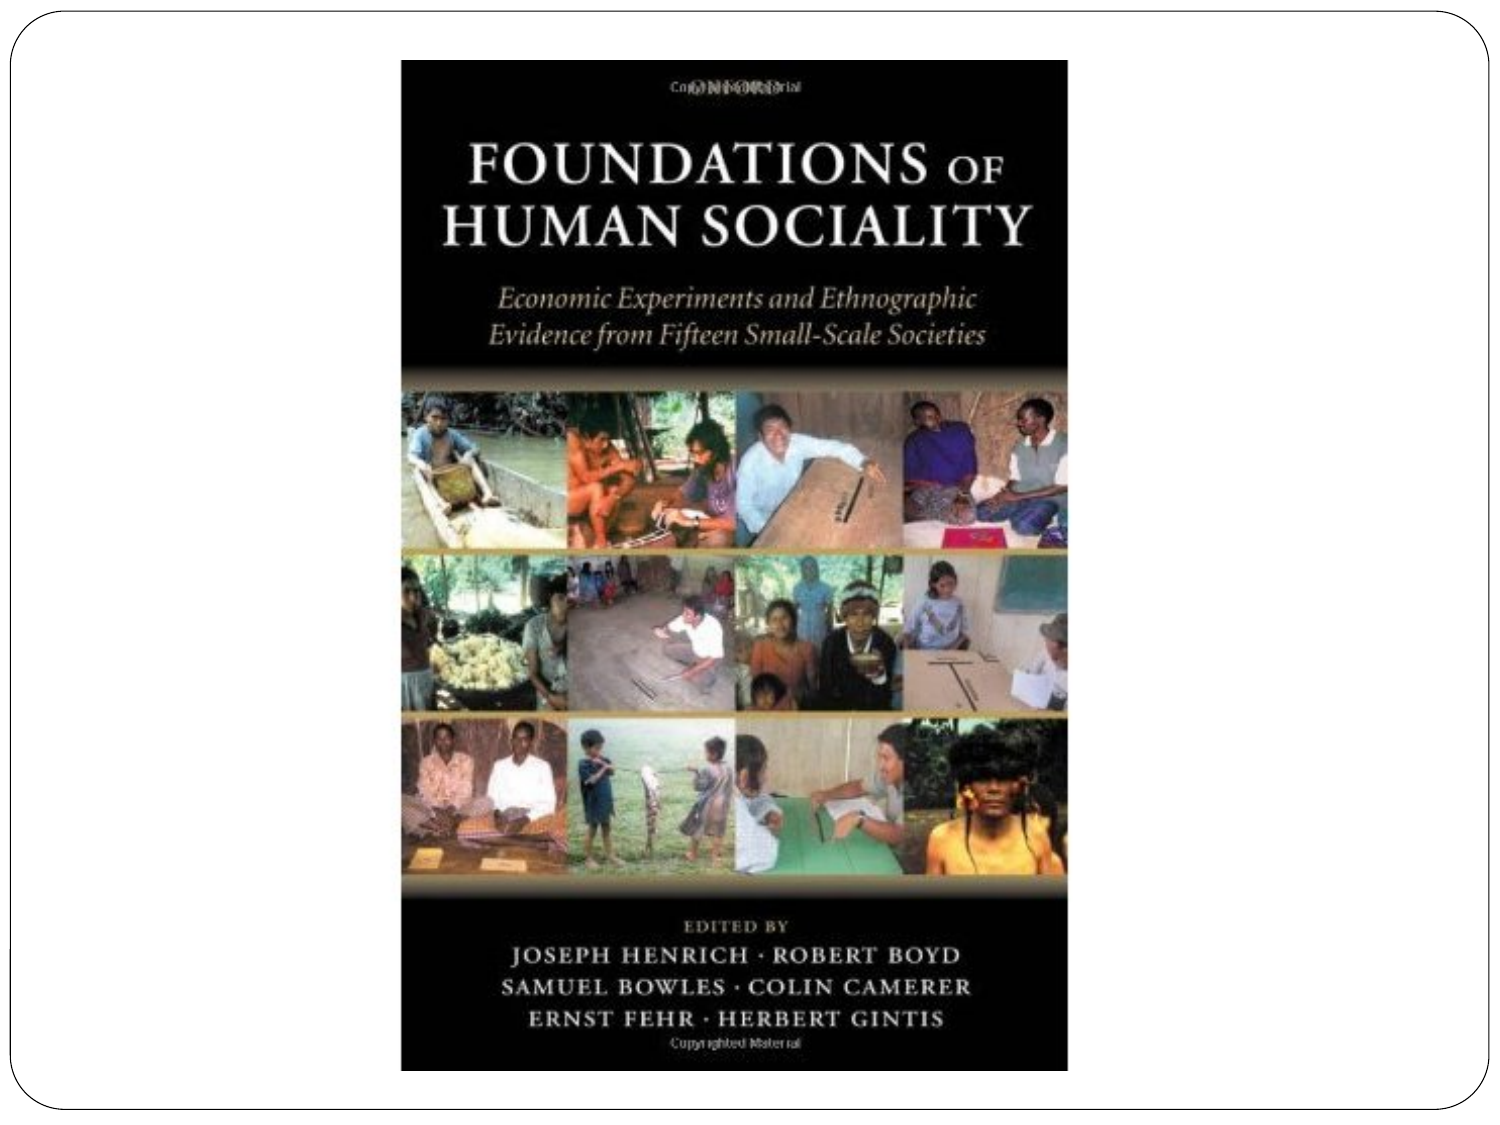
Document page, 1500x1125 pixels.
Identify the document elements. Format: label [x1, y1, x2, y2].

list [229, 60, 1241, 1071]
